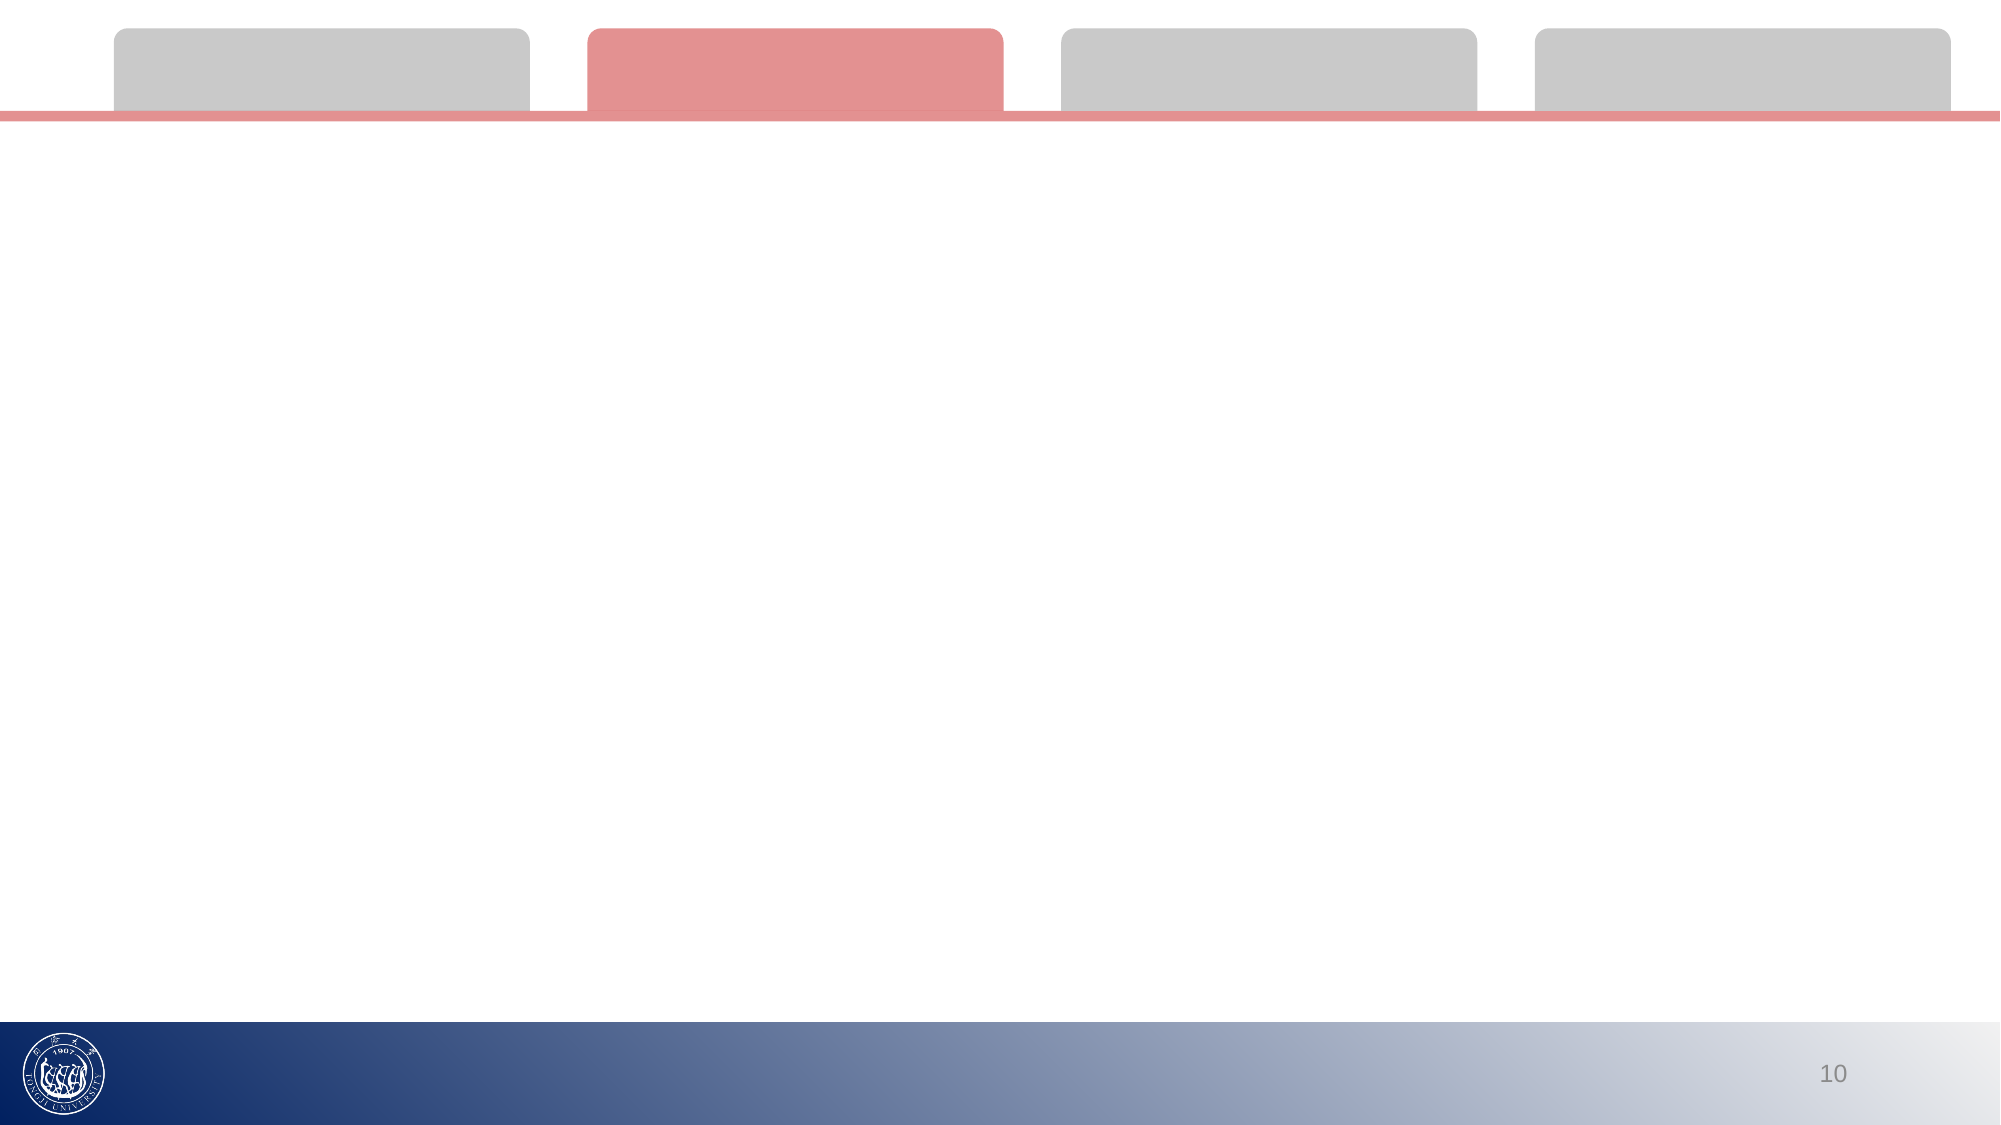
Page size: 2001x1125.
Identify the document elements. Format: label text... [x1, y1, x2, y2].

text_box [0, 28, 2000, 122]
slide_number 10 [1412, 1042, 1863, 1103]
